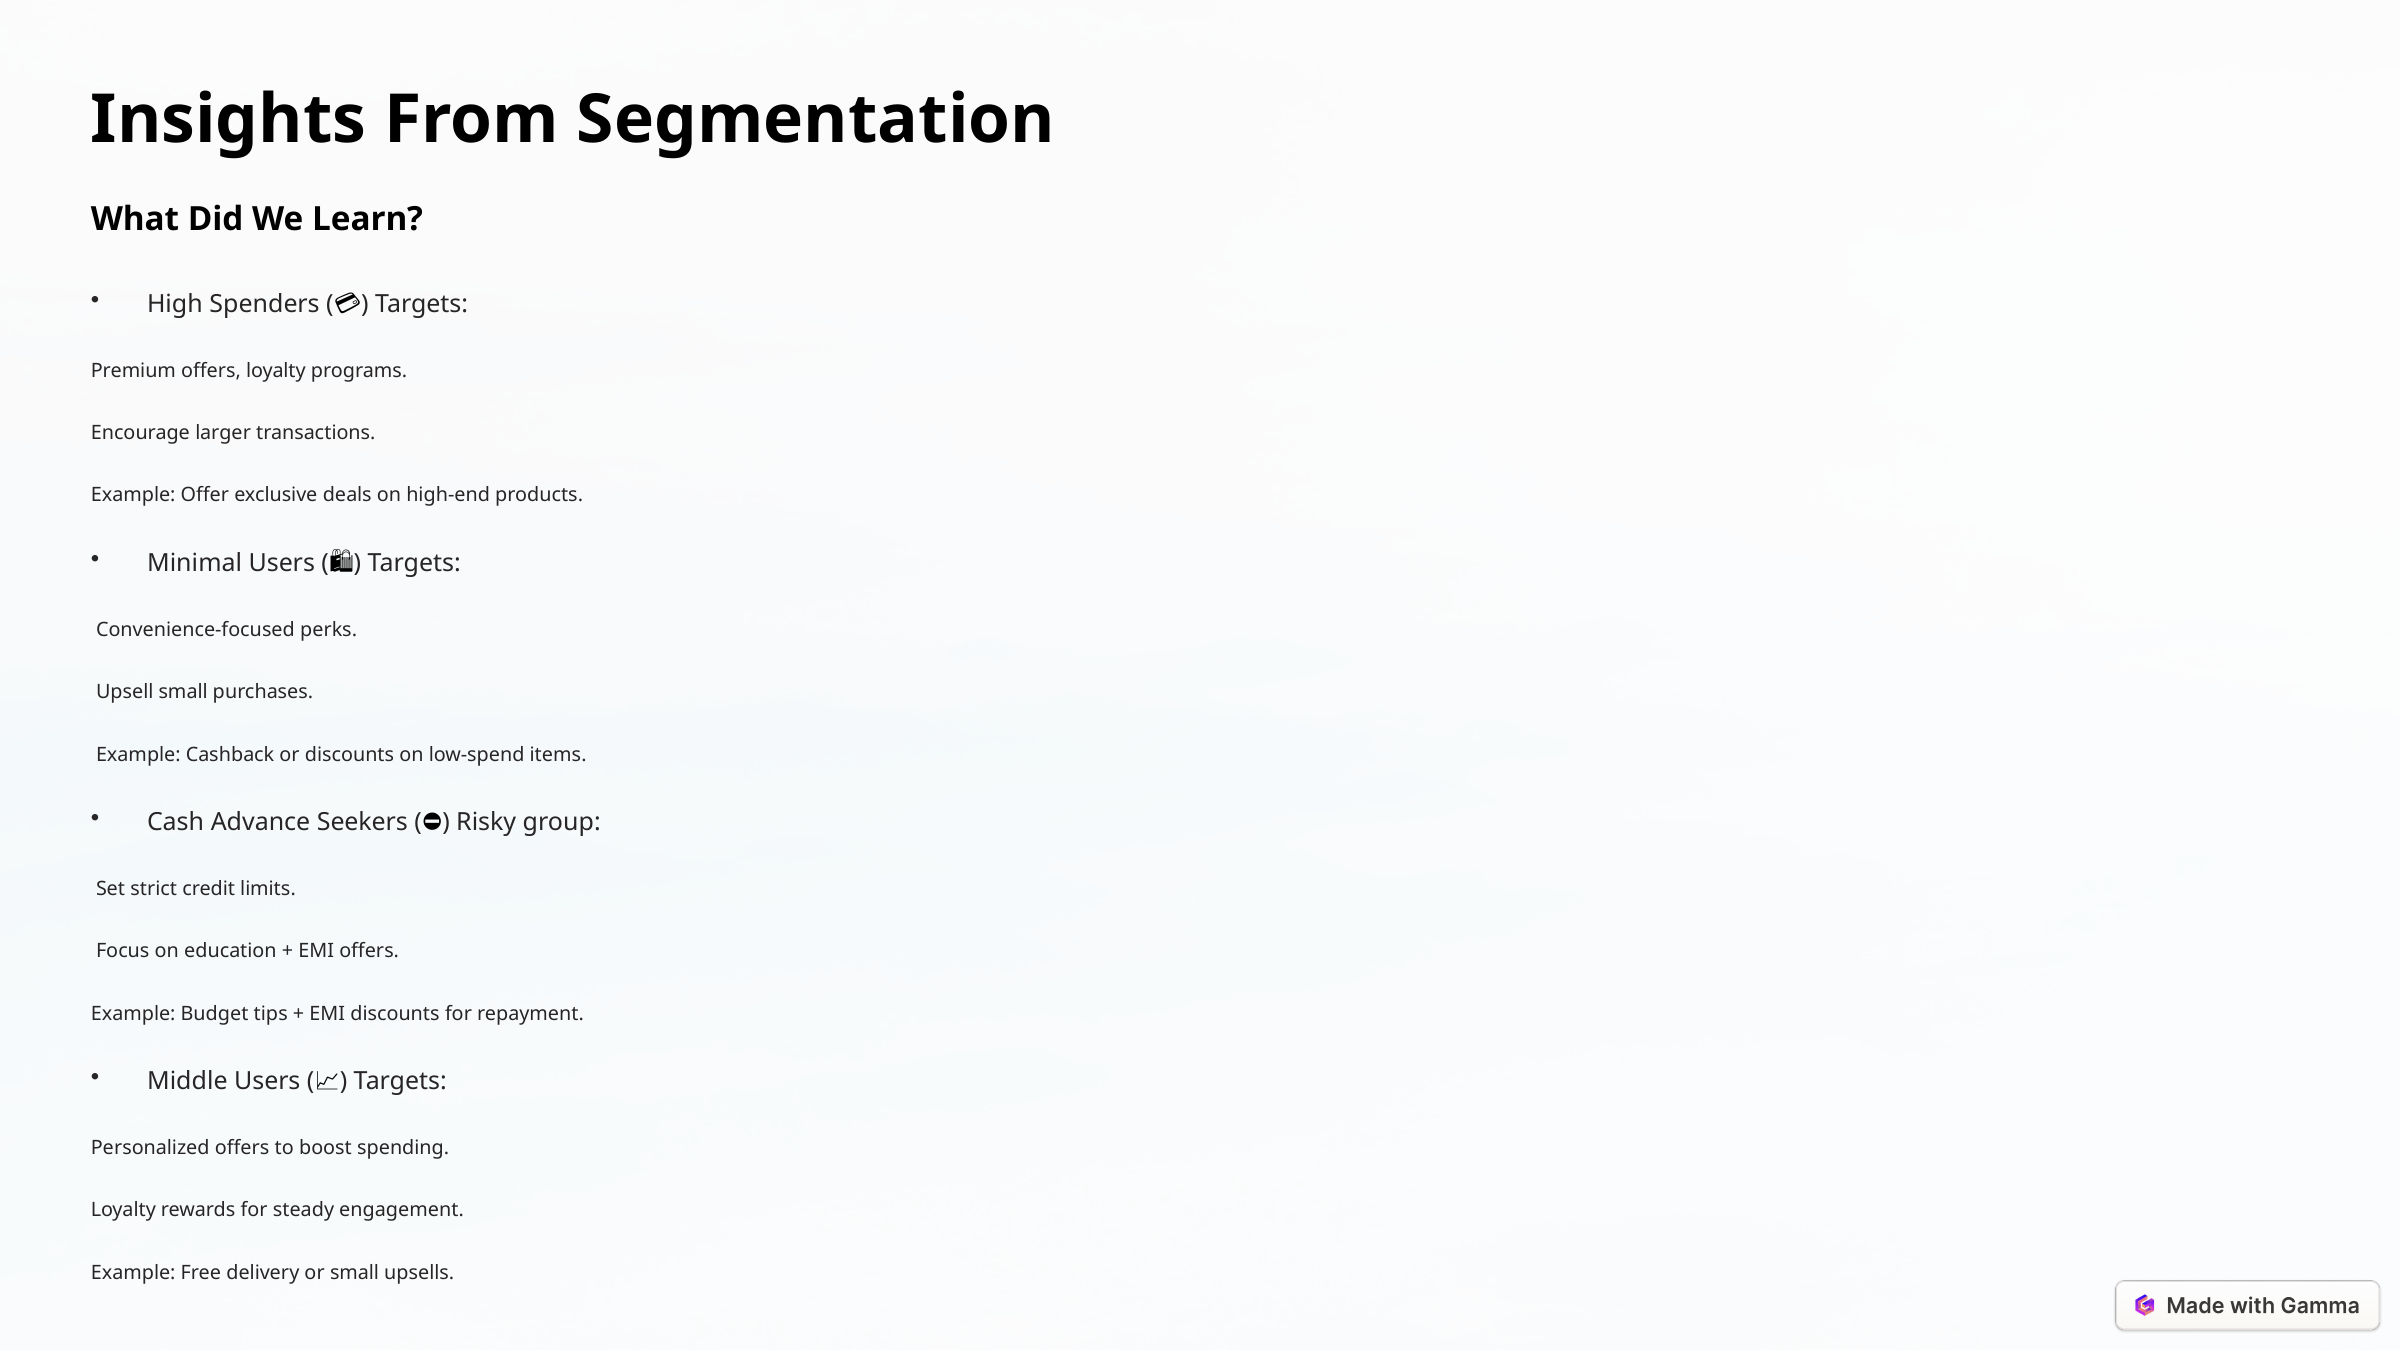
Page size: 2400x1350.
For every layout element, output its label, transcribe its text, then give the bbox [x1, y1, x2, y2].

text_box Loyalty rewards for steady engagement. [90, 1188, 2310, 1222]
text_box Example: Free delivery or small upsells. [90, 1250, 2310, 1284]
text_box Personalized offers to boost spending. [90, 1126, 2310, 1160]
text_box Premium offers, loyalty programs. [90, 348, 2310, 382]
text_box Example: Budget tips + EMI discounts for repayment. [90, 991, 2310, 1025]
text_box Example: Cashback or discounts on low-spend items. [90, 732, 2310, 766]
text_box Middle Users (📈) Targets: [90, 1054, 2310, 1097]
text_box Convenience-focused perks. [90, 607, 2310, 642]
text_box Upsell small purchases. [90, 670, 2310, 704]
text_box Example: Offer exclusive deals on high-end products. [90, 473, 2310, 507]
text_box Focus on education + EMI offers. [90, 929, 2310, 963]
text_box Encourage larger transactions. [90, 411, 2310, 445]
text_box High Spenders (💳) Targets: [90, 276, 2310, 320]
text_box Set strict credit limits. [90, 866, 2310, 901]
text_box Cash Advance Seekers (⛔) Risky group: [90, 795, 2310, 838]
text_box Minimal Users (🛍) Targets: [90, 535, 2310, 579]
text_box What Did We Learn? [90, 195, 432, 238]
picture [2106, 1271, 2389, 1339]
text_box Insights From Segmentation [90, 71, 990, 157]
